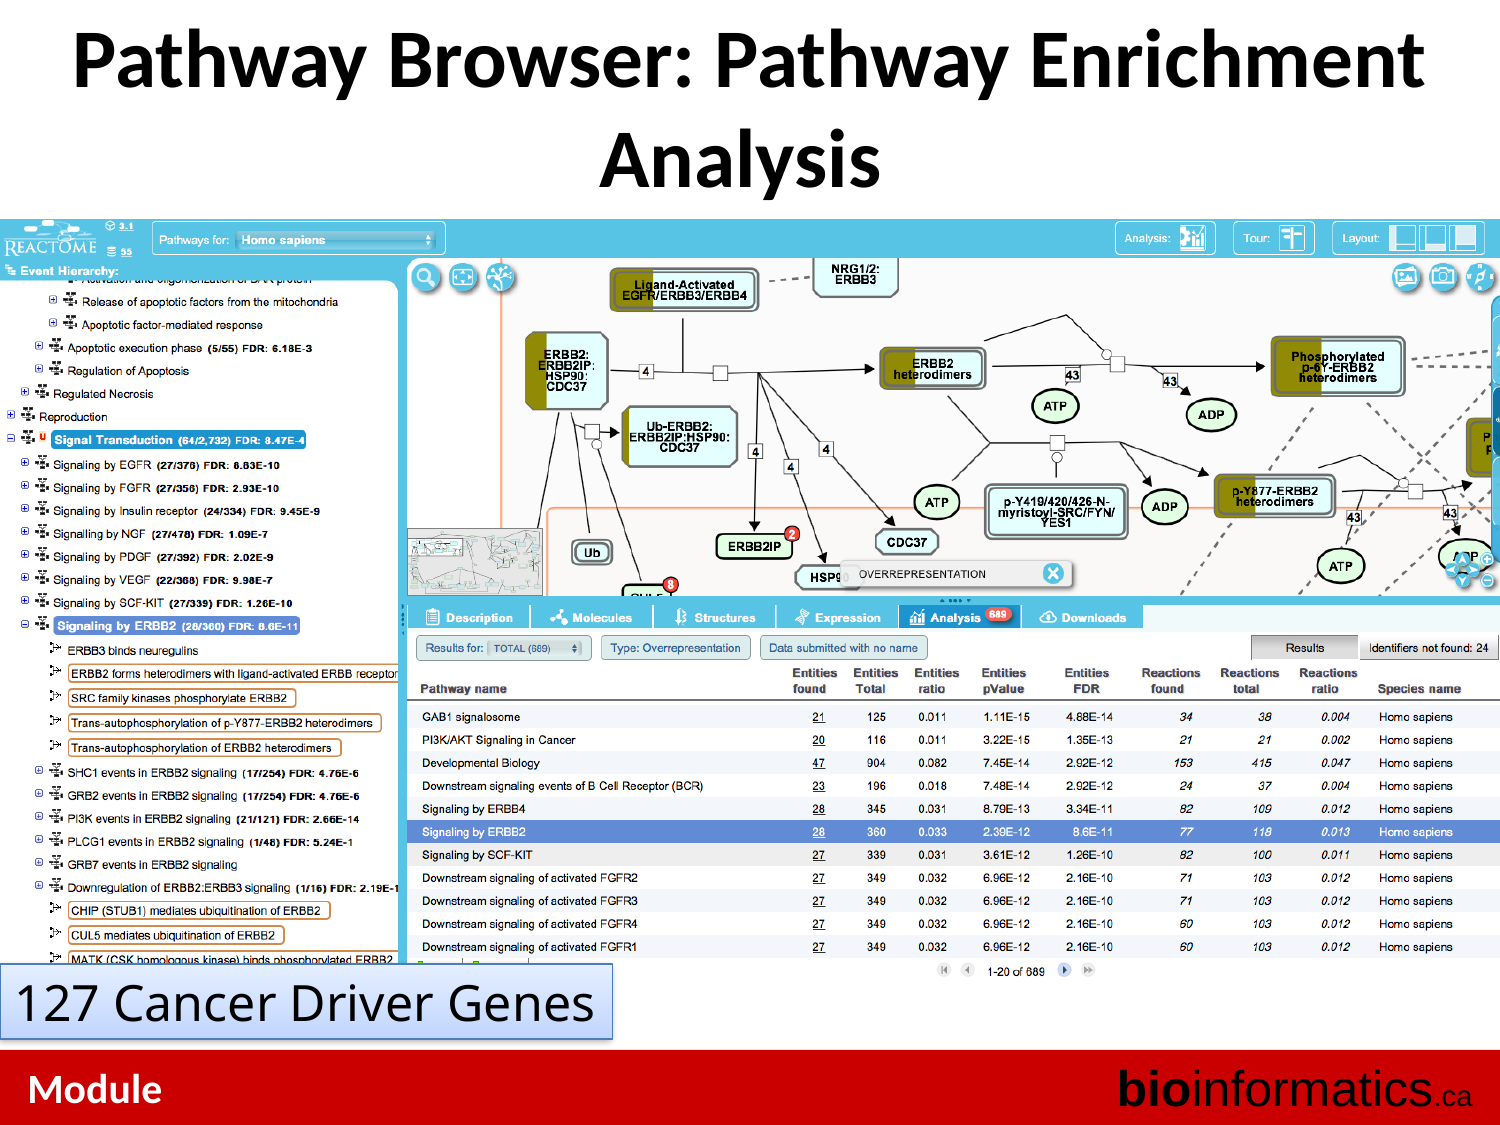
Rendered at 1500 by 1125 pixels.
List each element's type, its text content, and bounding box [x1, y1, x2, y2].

picture [0, 219, 1500, 979]
text_box 127 Cancer Driver Genes [0, 985, 613, 1040]
title Pathway Browser: Pathway Enrichment Analysis [0, 19, 1500, 189]
